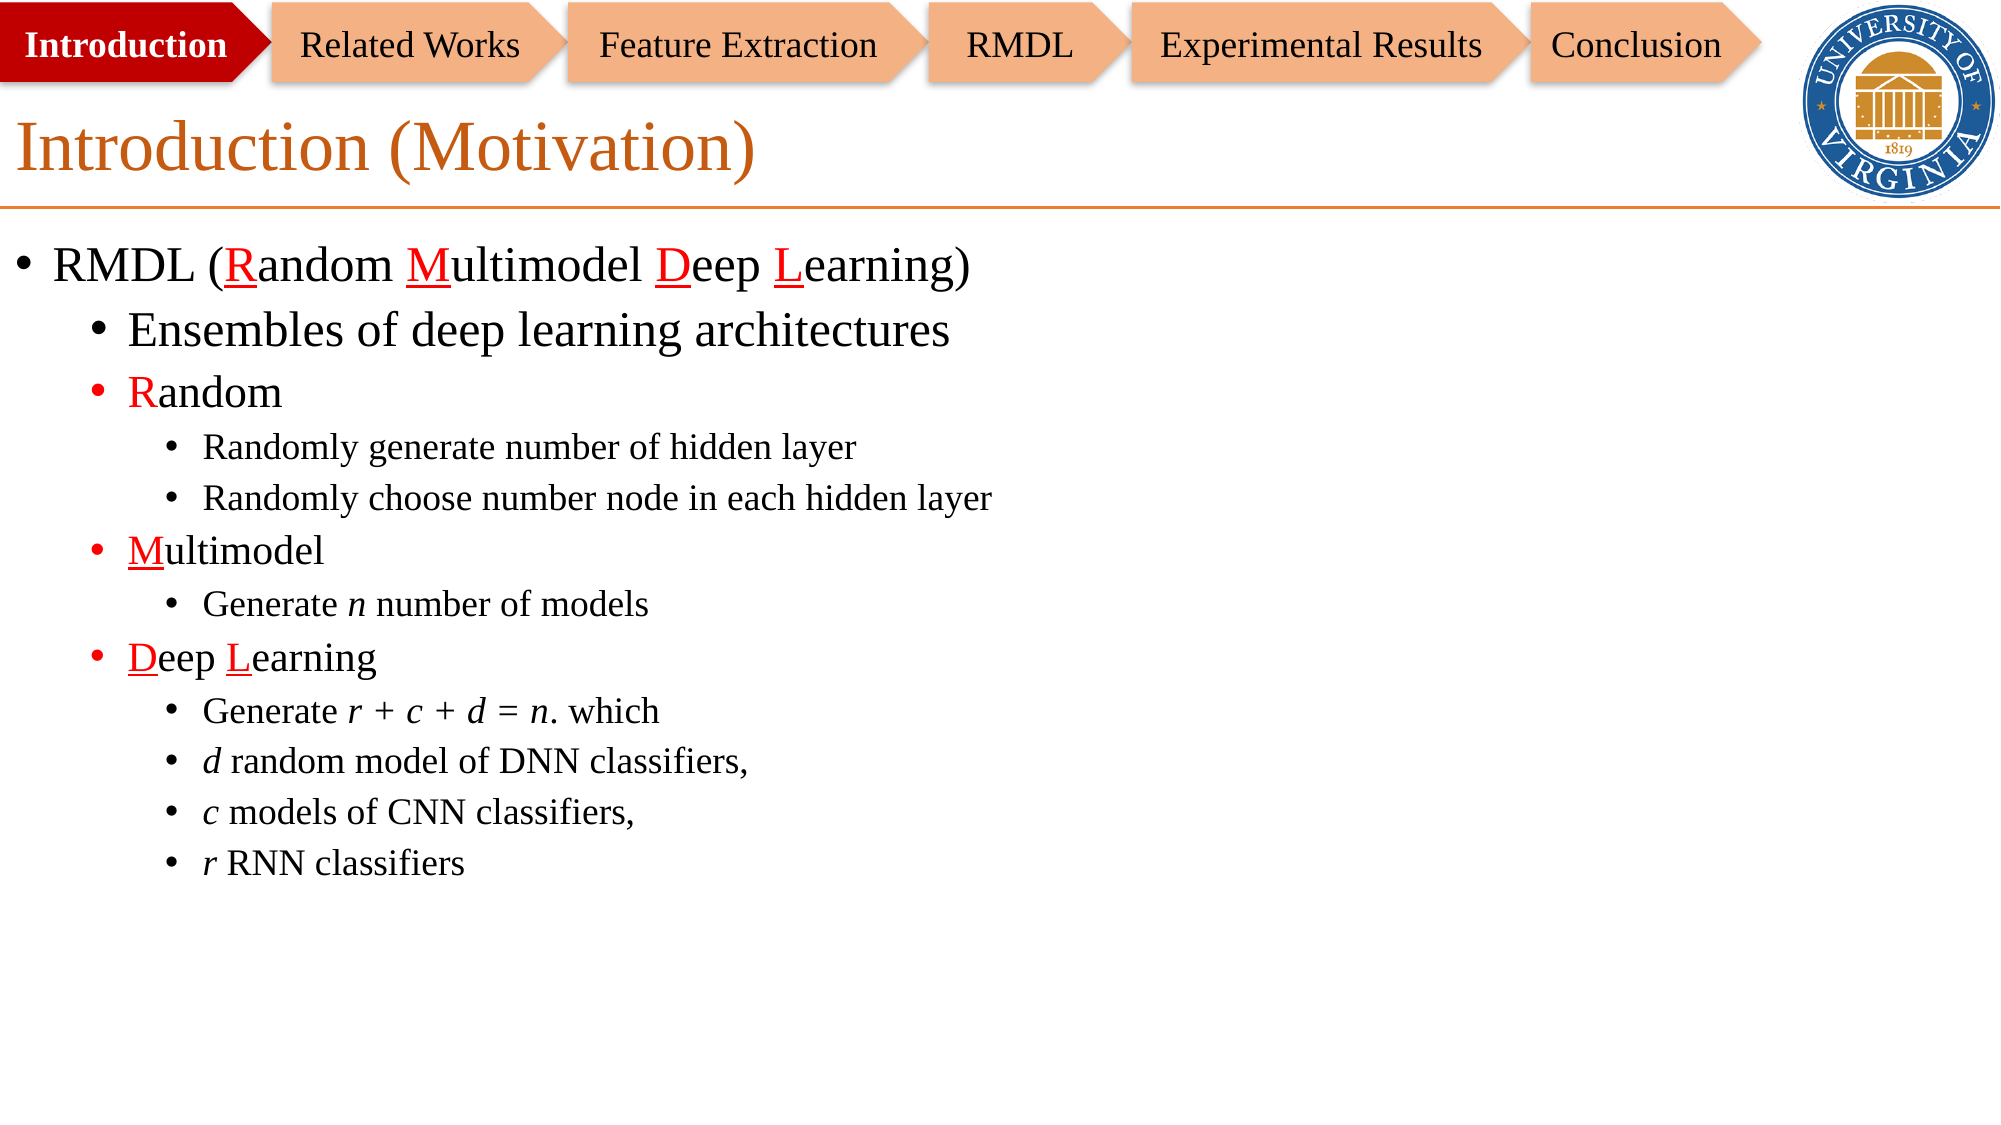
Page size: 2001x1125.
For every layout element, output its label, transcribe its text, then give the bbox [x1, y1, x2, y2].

text_box Feature Extraction [567, 1, 923, 83]
title Introduction (Motivation) [0, 100, 1797, 194]
list RMDL (Random Multimodel Deep Learning) Ensembles of deep learning architectures Random Randomly generate number of hidden layer Randomly choose number node in each hidden layer Multimodel Generate n number of models Deep Learning Generate r + c + d = n. which d random model of DNN classifiers, c models of CNN classifiers, r RNN classifiers [0, 231, 2000, 1125]
text_box Introduction [0, 1, 266, 83]
text_box Experimental Results [1130, 1, 1525, 83]
text_box Related Works [270, 1, 562, 83]
text_box Conclusion [1530, 1, 1764, 83]
picture [1797, 0, 2000, 203]
text_box RMDL [927, 1, 1126, 83]
